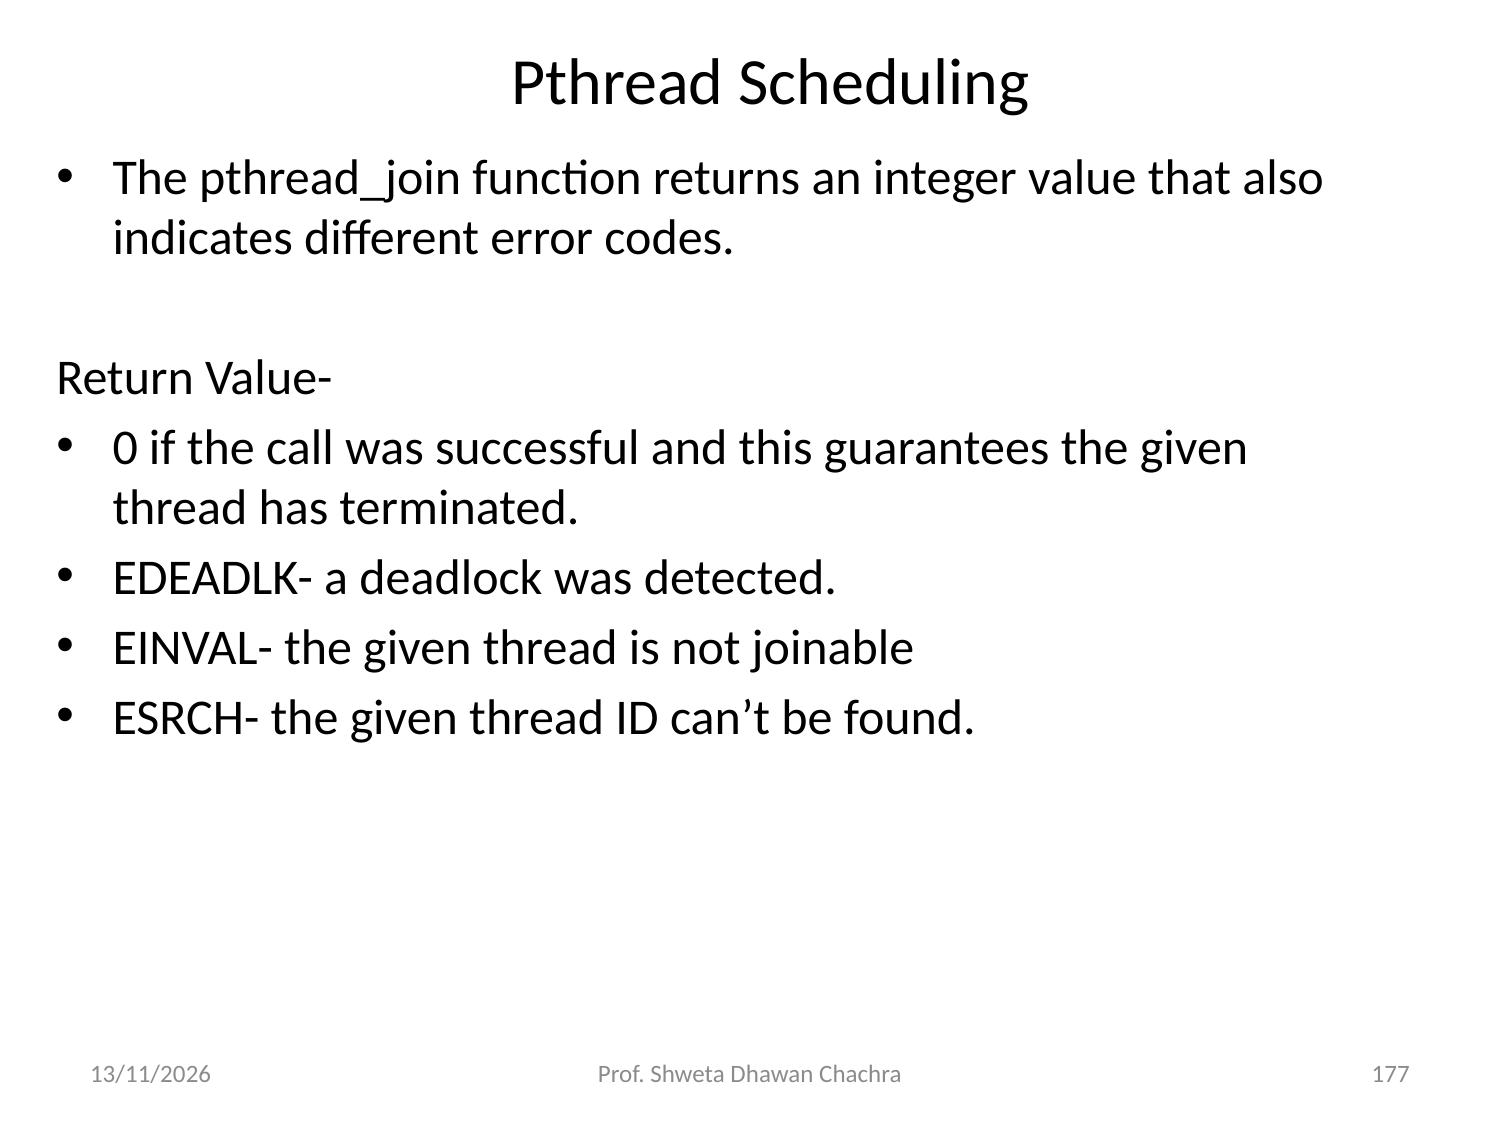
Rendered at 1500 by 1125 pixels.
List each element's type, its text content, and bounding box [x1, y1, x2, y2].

list The pthread_join function returns an integer value that also indicates different error codes. Return Value- 0 if the call was successful and this guarantees the given thread has terminated. EDEADLK- a deadlock was detected. EINVAL- the given thread is not joinable ESRCH- the given thread ID can’t be found. [41, 137, 1400, 1047]
slide_number 177 [1074, 1042, 1425, 1103]
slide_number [75, 1042, 425, 1103]
footer Prof. Shweta Dhawan Chachra [512, 1042, 988, 1103]
title Pthread Scheduling [116, 31, 1425, 126]
